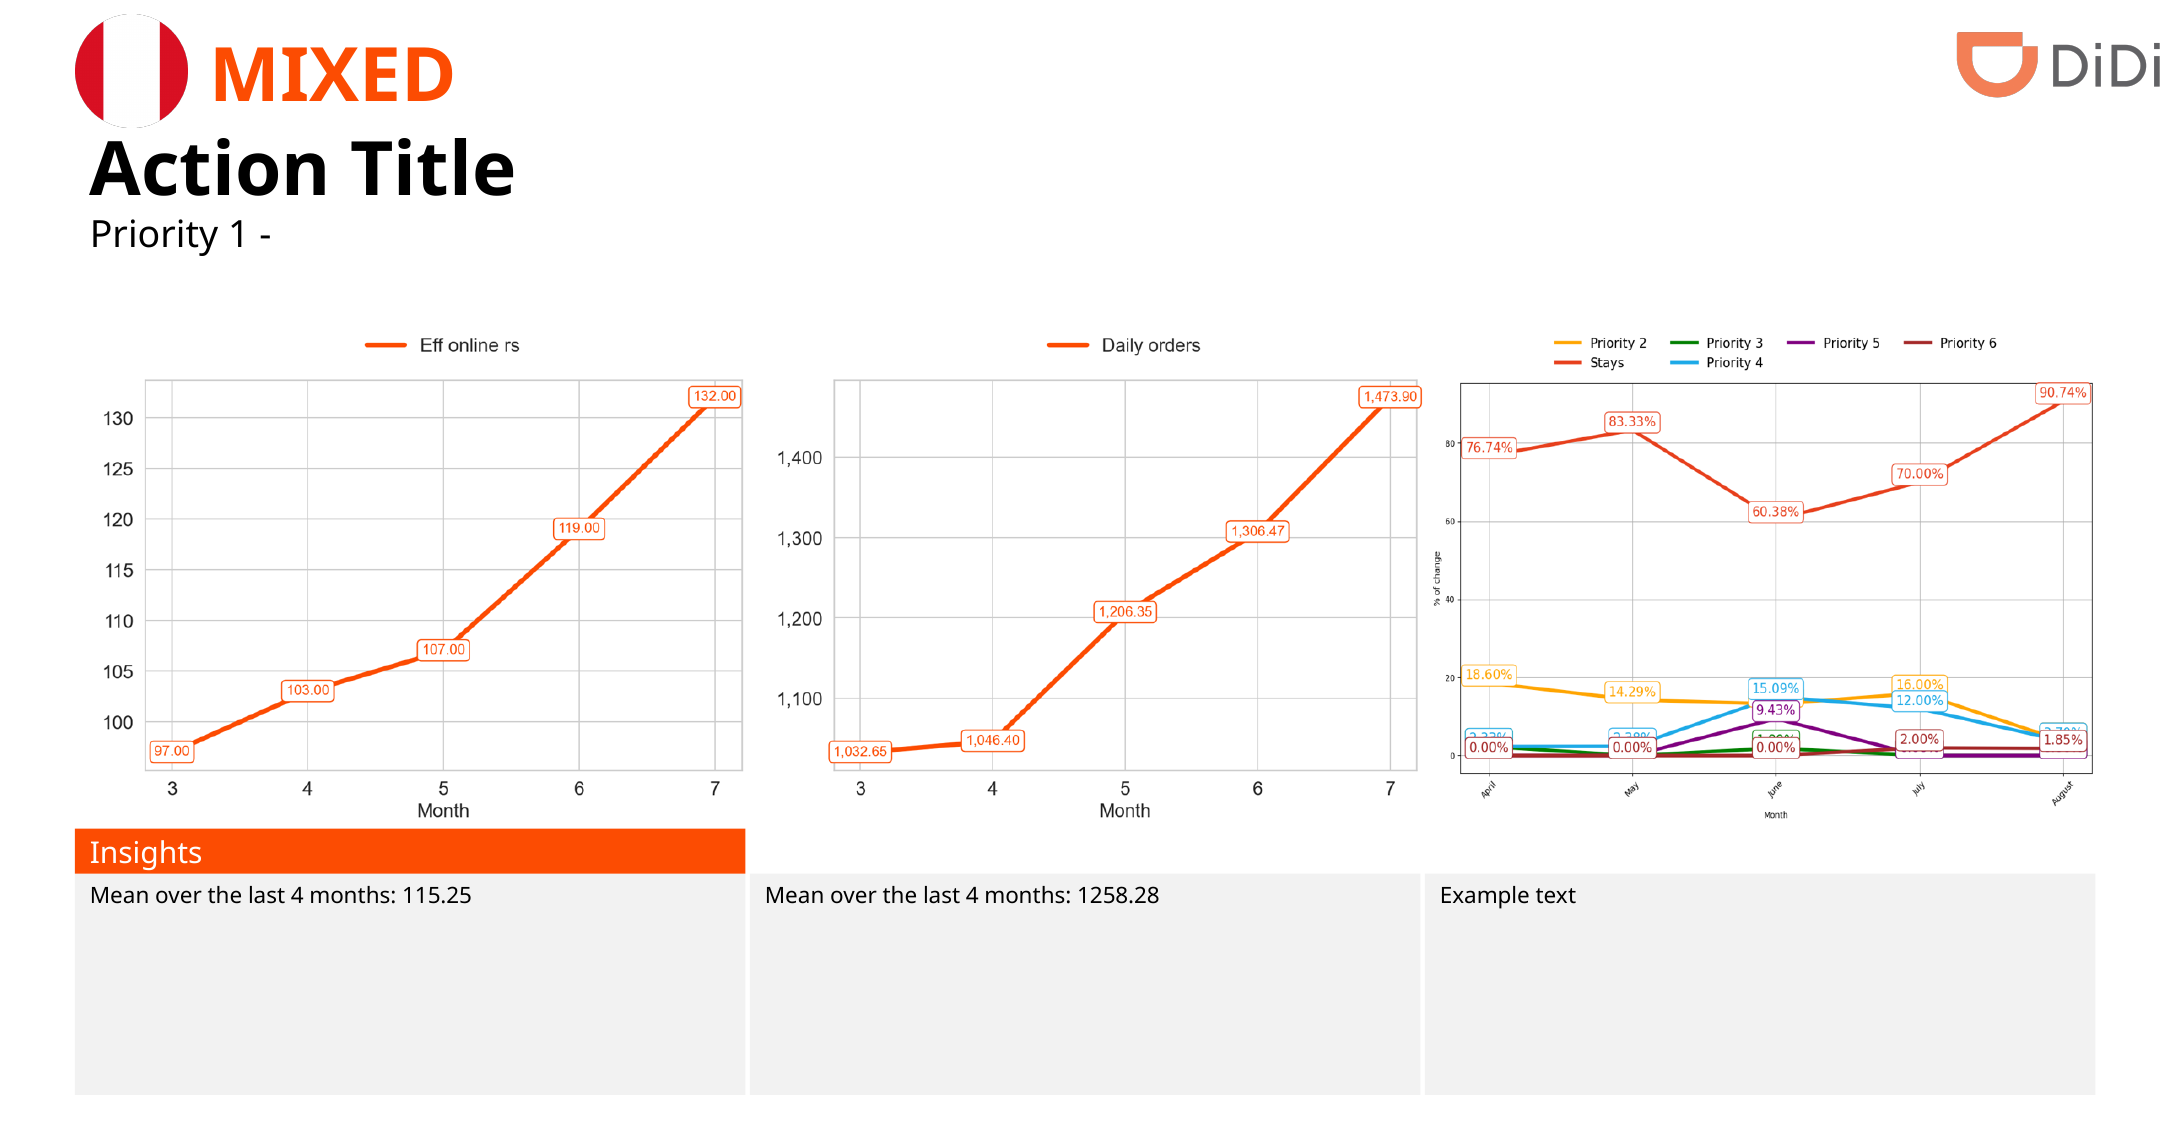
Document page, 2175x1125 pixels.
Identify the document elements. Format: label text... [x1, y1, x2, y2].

text_box Example text [1424, 873, 2096, 1095]
picture [74, 322, 2101, 829]
text_box Insights [74, 837, 746, 874]
text_box MIXED [194, 15, 1800, 127]
text_box Priority 1 - [74, 202, 2175, 263]
text_box Mean over the last 4 months: 115.25 [74, 874, 746, 1095]
text_box Mean over the last 4 months: 1258.28 [749, 873, 1421, 1095]
picture [74, 14, 188, 128]
picture [1949, 1, 2175, 129]
text_box Action Title [74, 127, 2175, 202]
